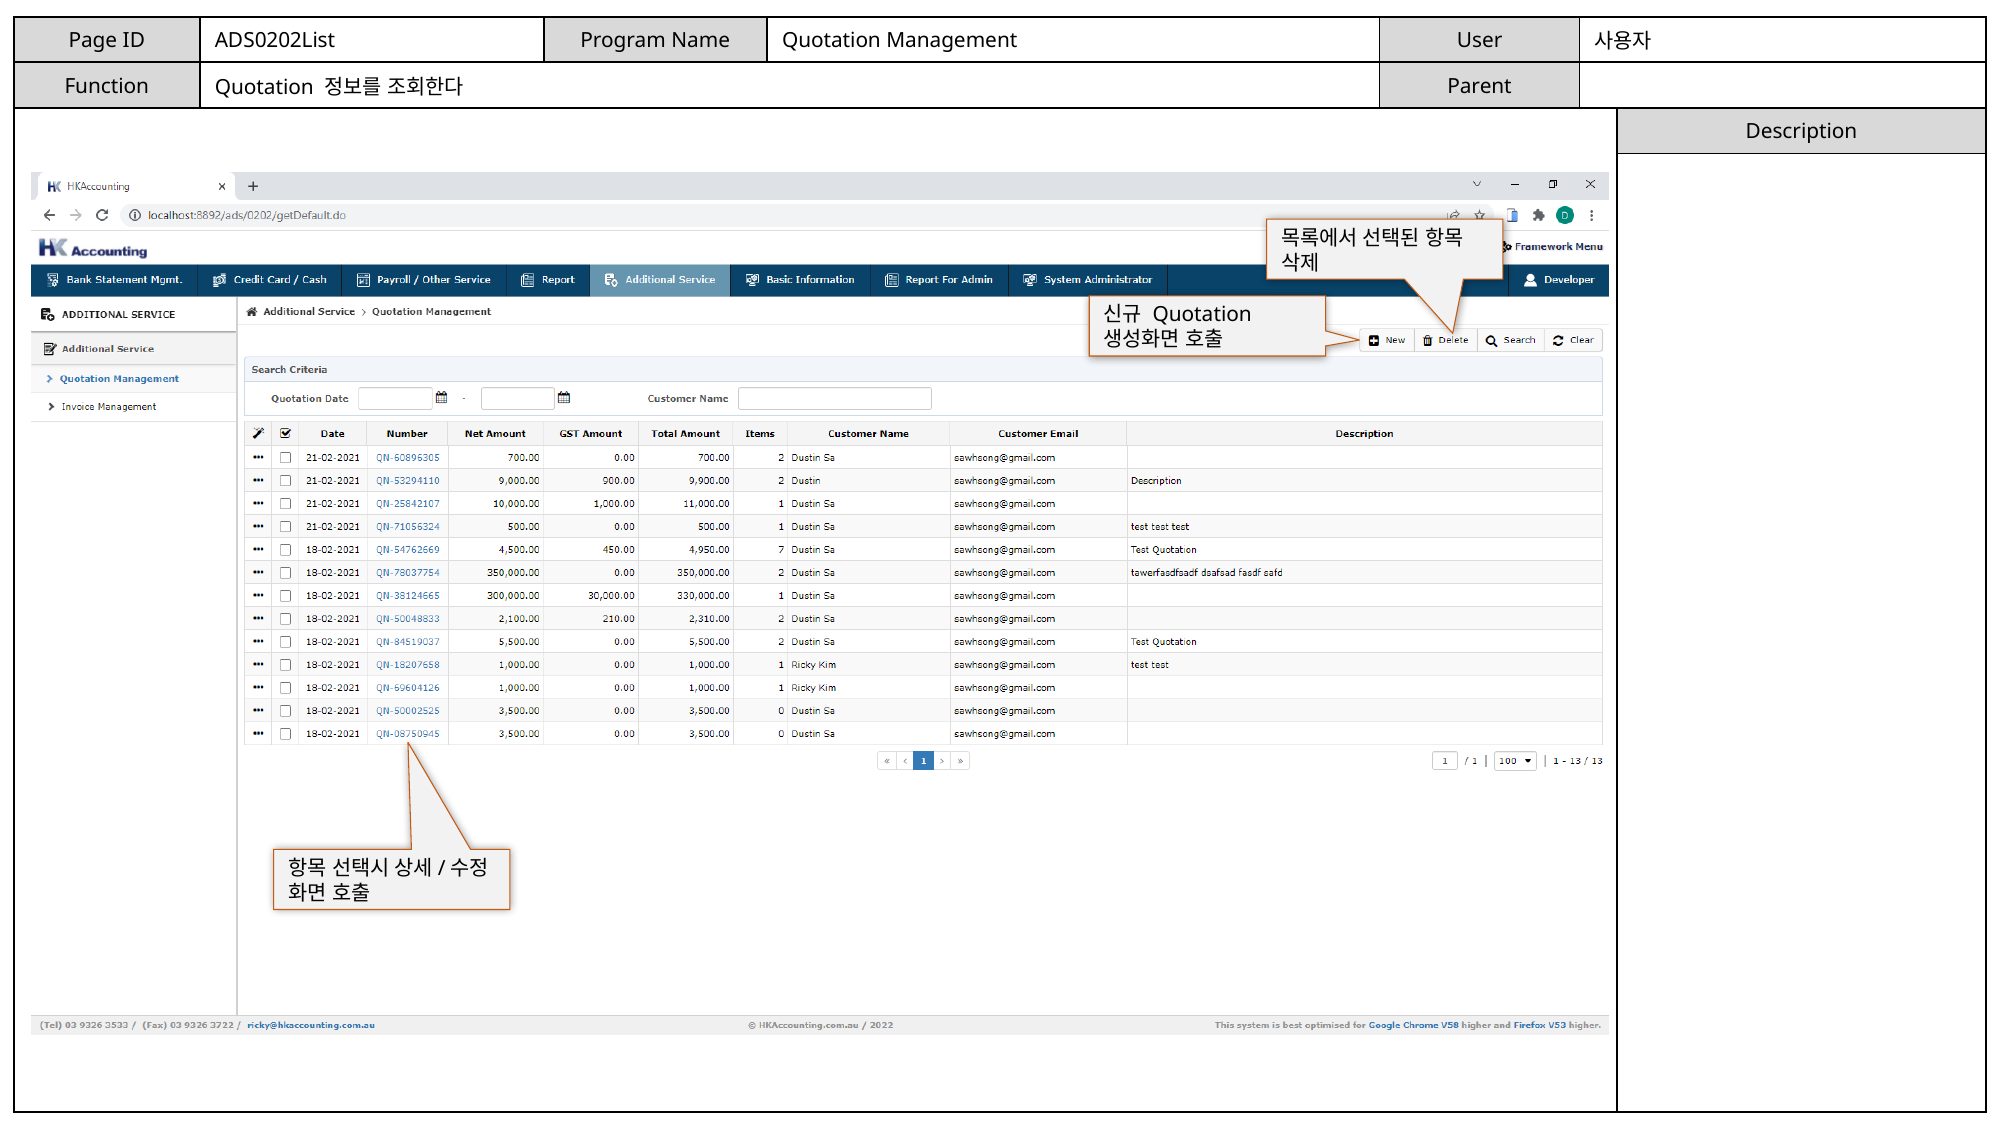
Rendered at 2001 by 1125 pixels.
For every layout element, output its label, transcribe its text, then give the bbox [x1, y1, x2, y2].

table_header ADS0202List [201, 18, 543, 61]
table_cell Quotation 정보를 조회한다 [201, 63, 1379, 107]
table_header Quotation Management [768, 18, 1379, 61]
table_cell Parent [1380, 63, 1579, 107]
table_cell [1580, 63, 1985, 107]
table_header 사용자 [1580, 18, 1985, 61]
table_header User [1380, 18, 1579, 61]
table_header Page ID [15, 18, 199, 61]
picture [31, 172, 1609, 1035]
table_cell Function [15, 63, 199, 107]
table_cell [1618, 154, 1985, 1111]
table_cell [15, 109, 1616, 1111]
table_cell Description [1618, 109, 1985, 153]
table_header Program Name [545, 18, 766, 61]
